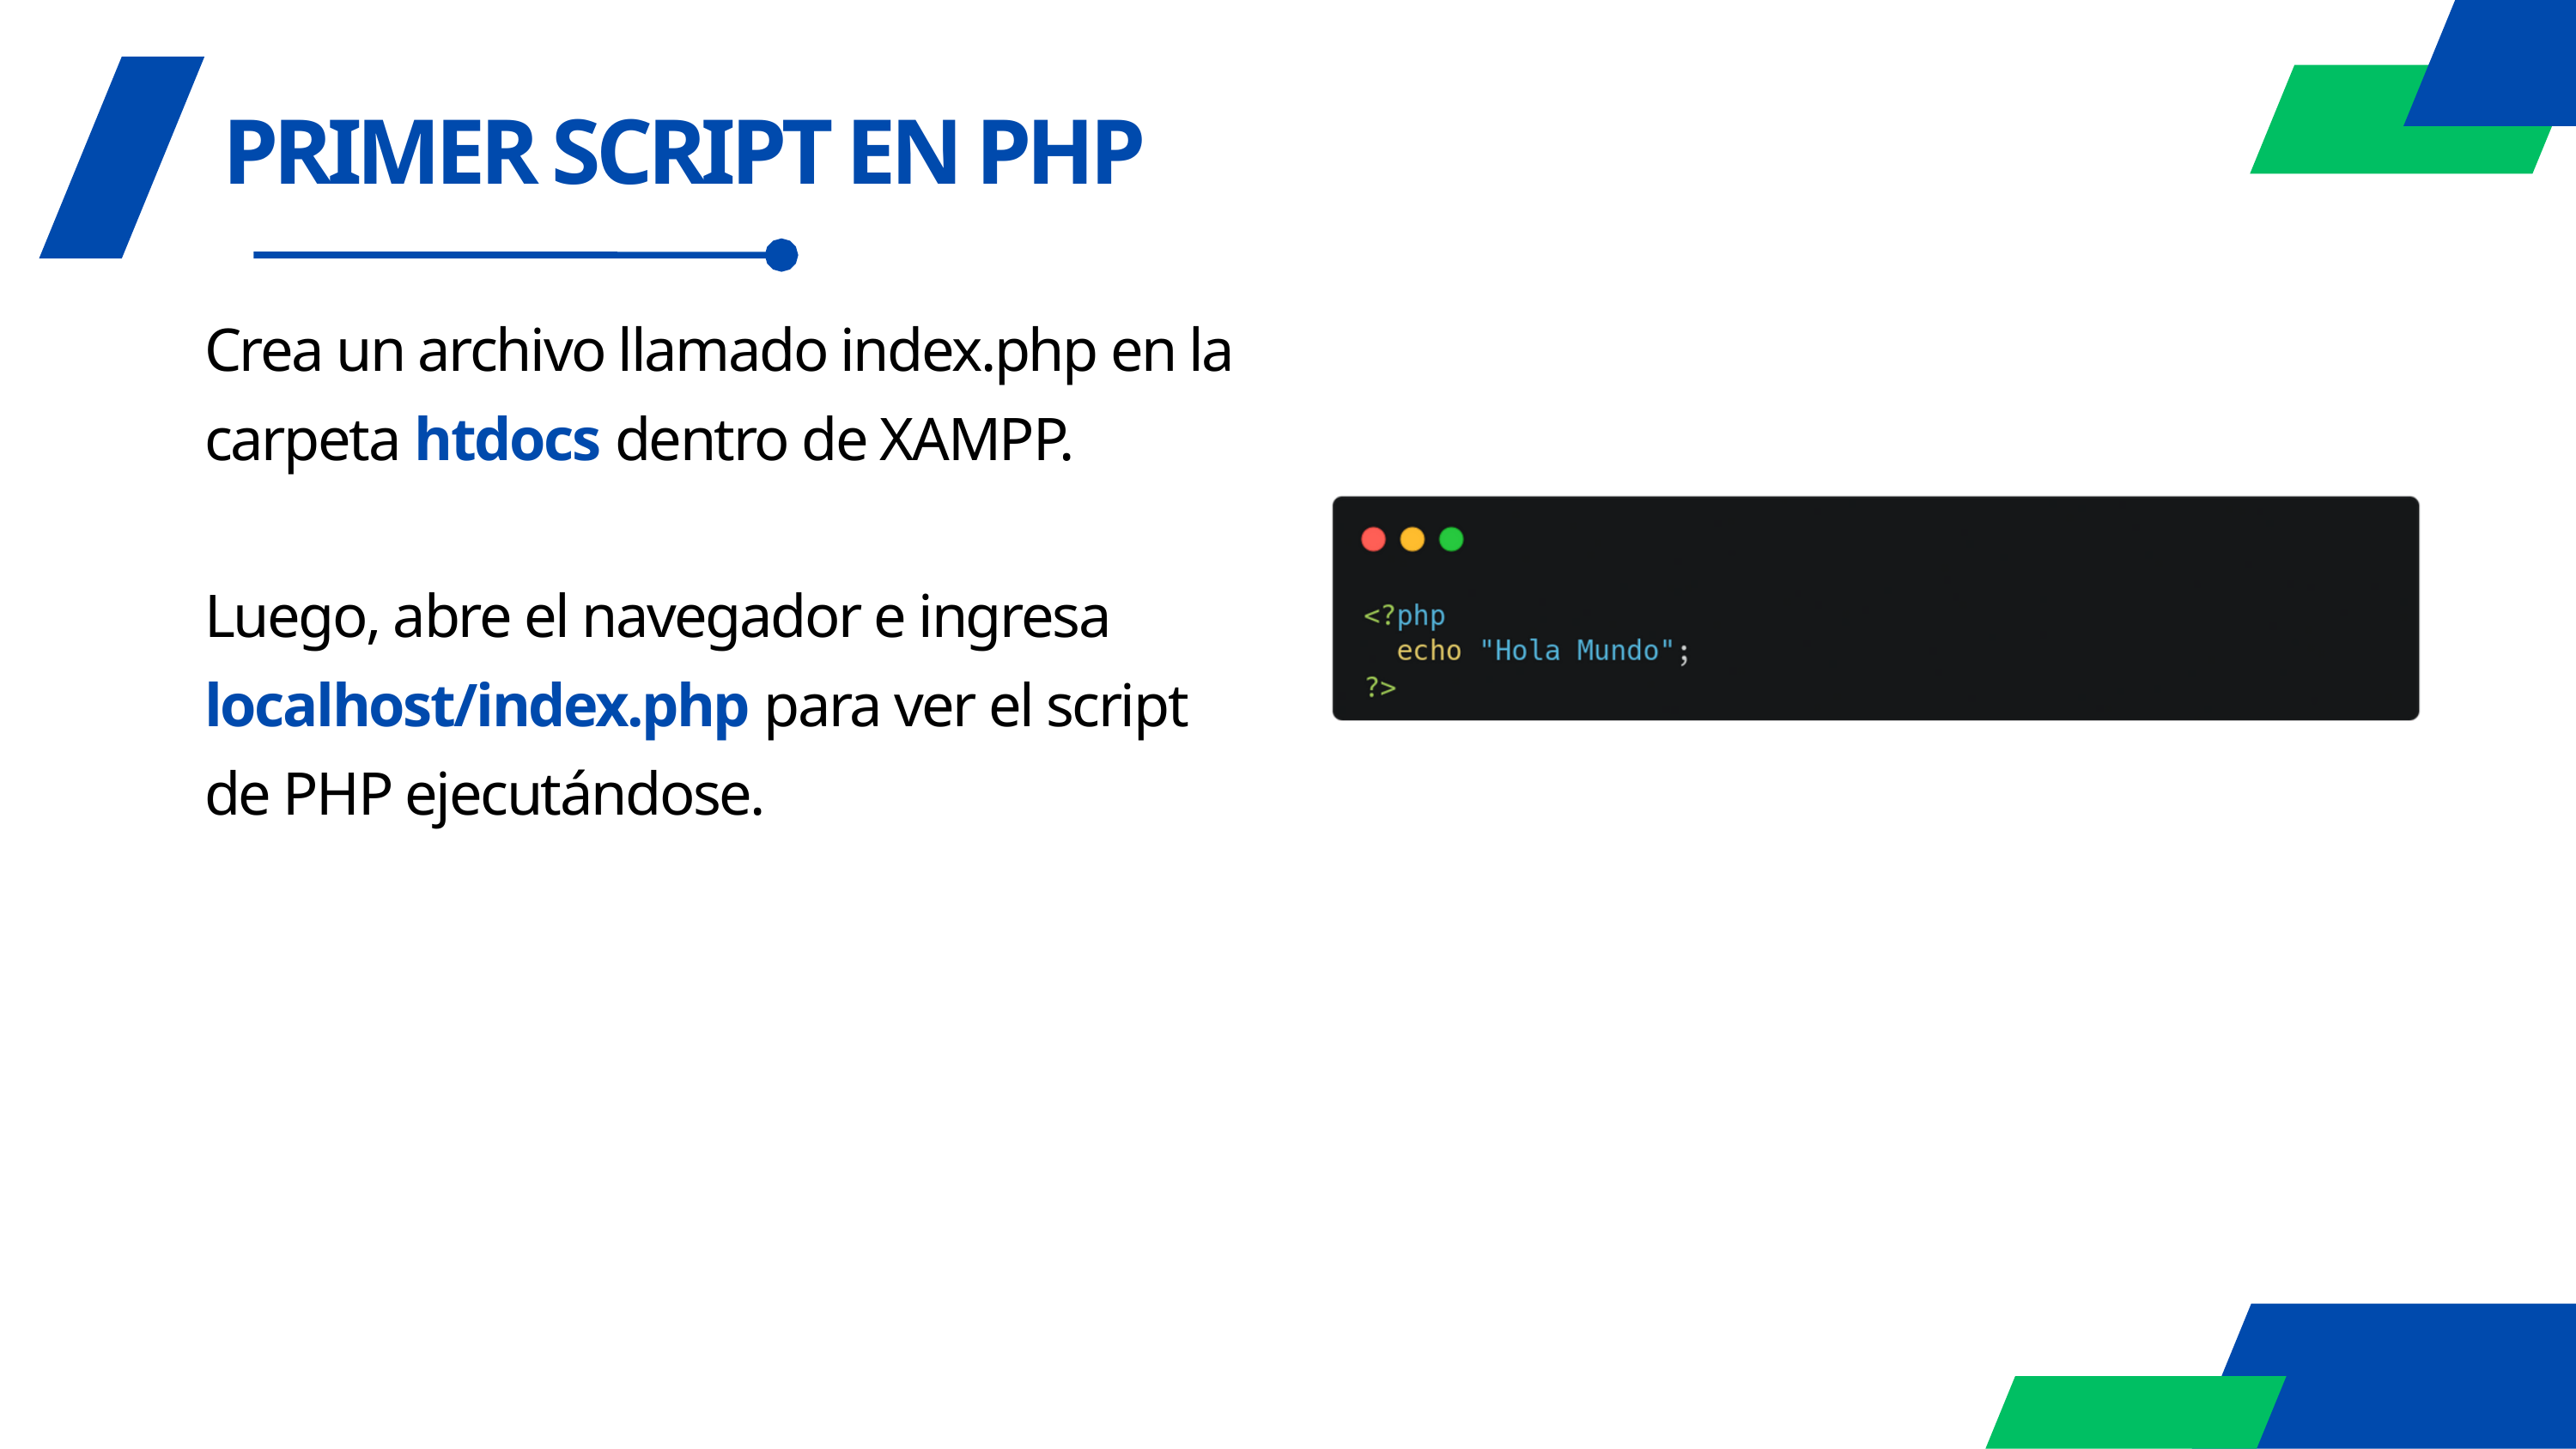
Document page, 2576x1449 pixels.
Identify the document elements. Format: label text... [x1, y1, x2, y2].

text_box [39, 56, 205, 259]
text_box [2259, 71, 2567, 167]
text_box Crea un archivo llamado index.php en la carpeta htdocs dentro de XAMPP. Luego, abre el navegador e ingresa localhost/index.php para ver el script de PHP ejecutándose. [204, 294, 1236, 828]
text_box [1322, 490, 2426, 736]
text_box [2413, 0, 2576, 120]
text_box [2191, 1303, 2576, 1449]
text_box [1985, 1375, 2287, 1449]
text_box [253, 246, 791, 264]
text_box PRIMER SCRIPT EN PHP [222, 76, 2096, 203]
